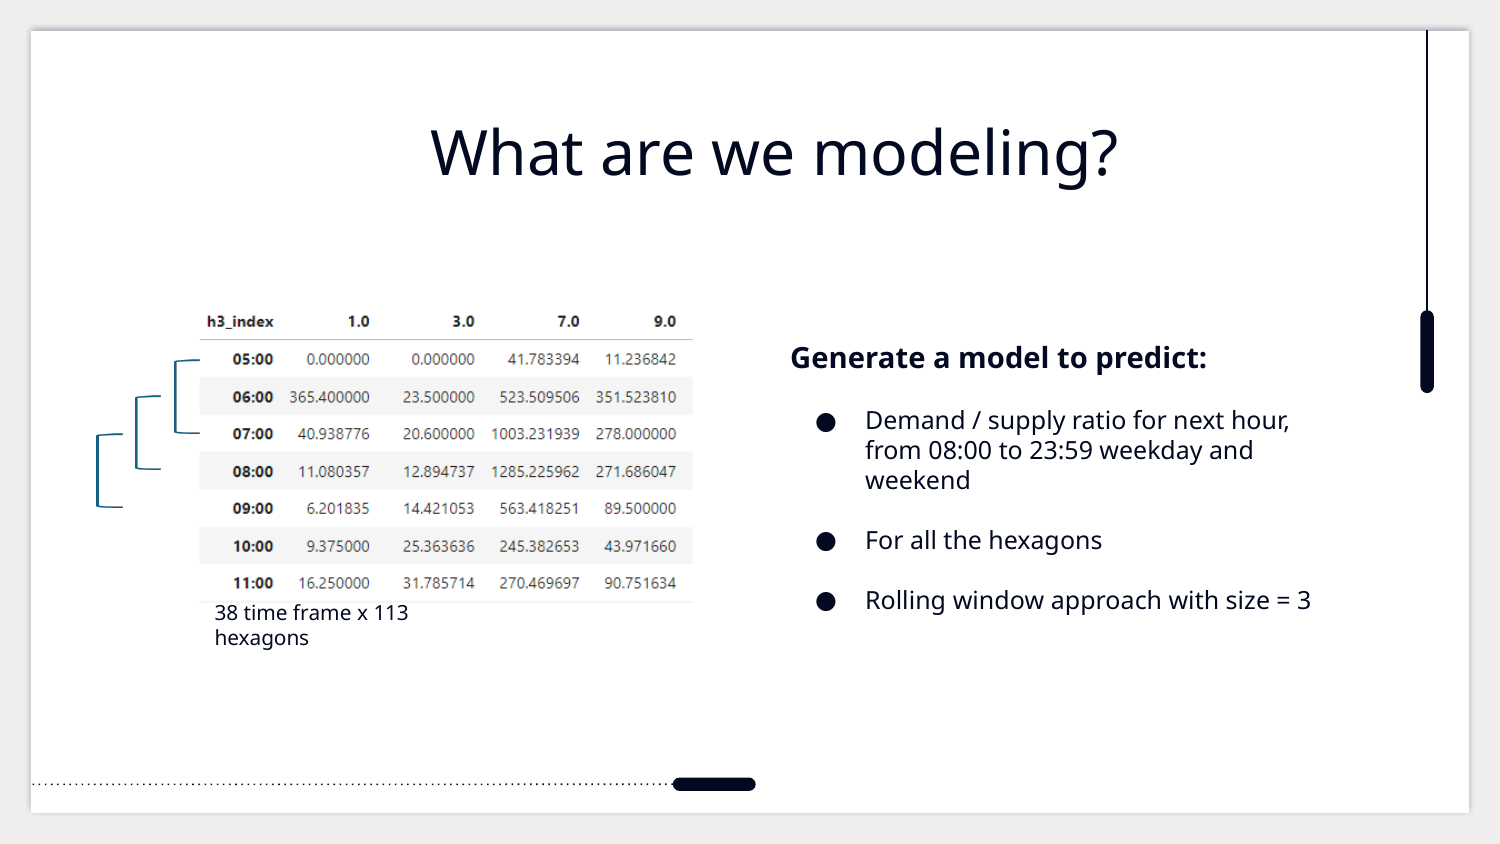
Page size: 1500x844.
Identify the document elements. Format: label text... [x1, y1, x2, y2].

subtitle Generate a model to predict: Demand / supply ratio for next hour, from 08:00 to 23:59 weekday and weekend For all the hexagons Rolling window approach with size = 3 [775, 324, 1349, 596]
picture [173, 309, 693, 603]
picture [135, 395, 162, 470]
title What are we modeling? [143, 98, 1407, 192]
picture [96, 433, 123, 508]
subtitle 38 time frame x 113 hexagons [199, 610, 511, 646]
